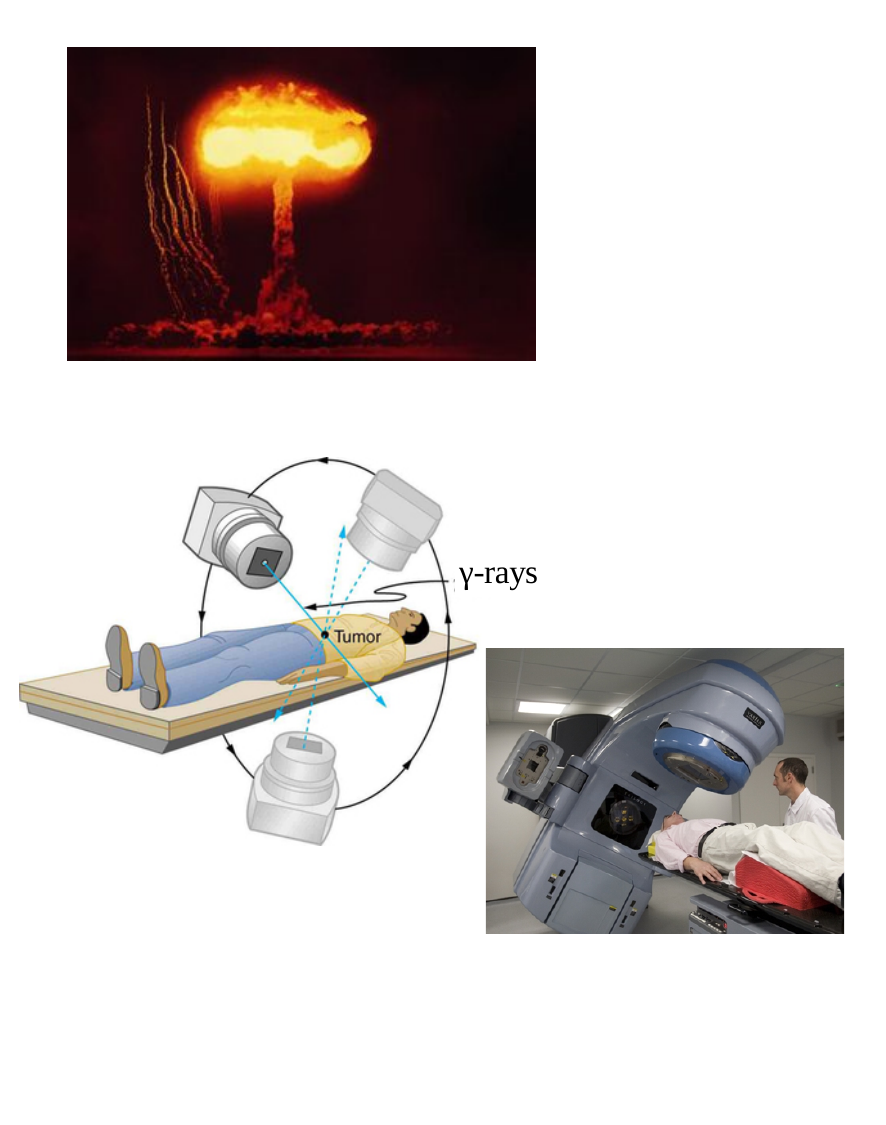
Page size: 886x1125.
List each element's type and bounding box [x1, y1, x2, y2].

picture [19, 457, 845, 934]
text_box [454, 563, 543, 597]
picture [67, 47, 536, 361]
